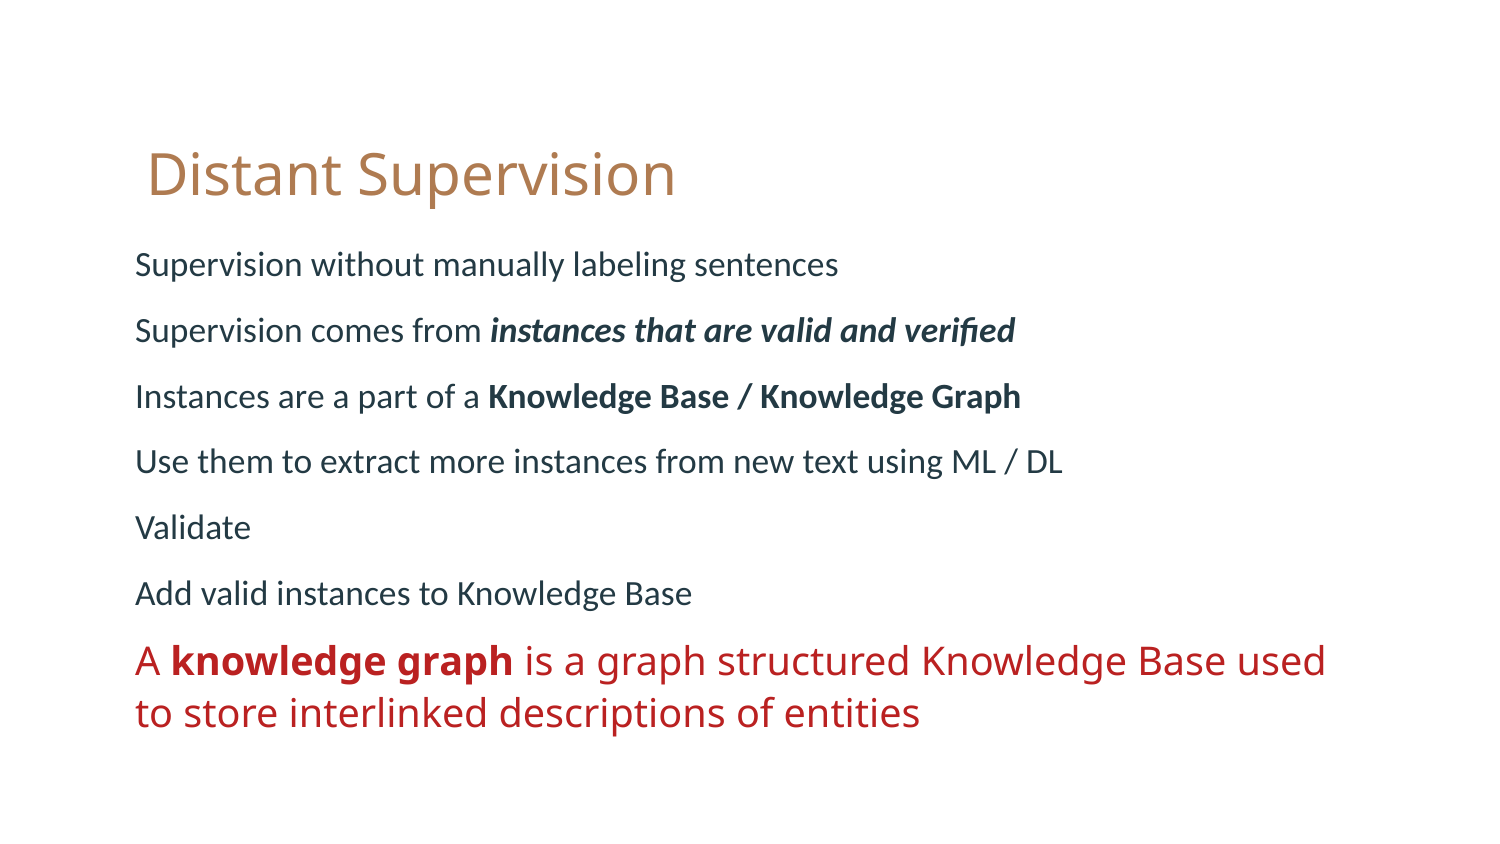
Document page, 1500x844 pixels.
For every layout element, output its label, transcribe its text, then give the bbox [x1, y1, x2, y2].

title Distant Supervision [135, 35, 1373, 214]
list Supervision without manually labeling sentences Supervision comes from instances that are valid and verified Instances are a part of a Knowledge Base / Knowledge Graph Use them to extract more instances from new text using ML / DL Validate Add valid instances to Knowledge Base A knowledge graph is a graph structured Knowledge Base used to store interlinked descriptions of entities [135, 231, 1373, 747]
